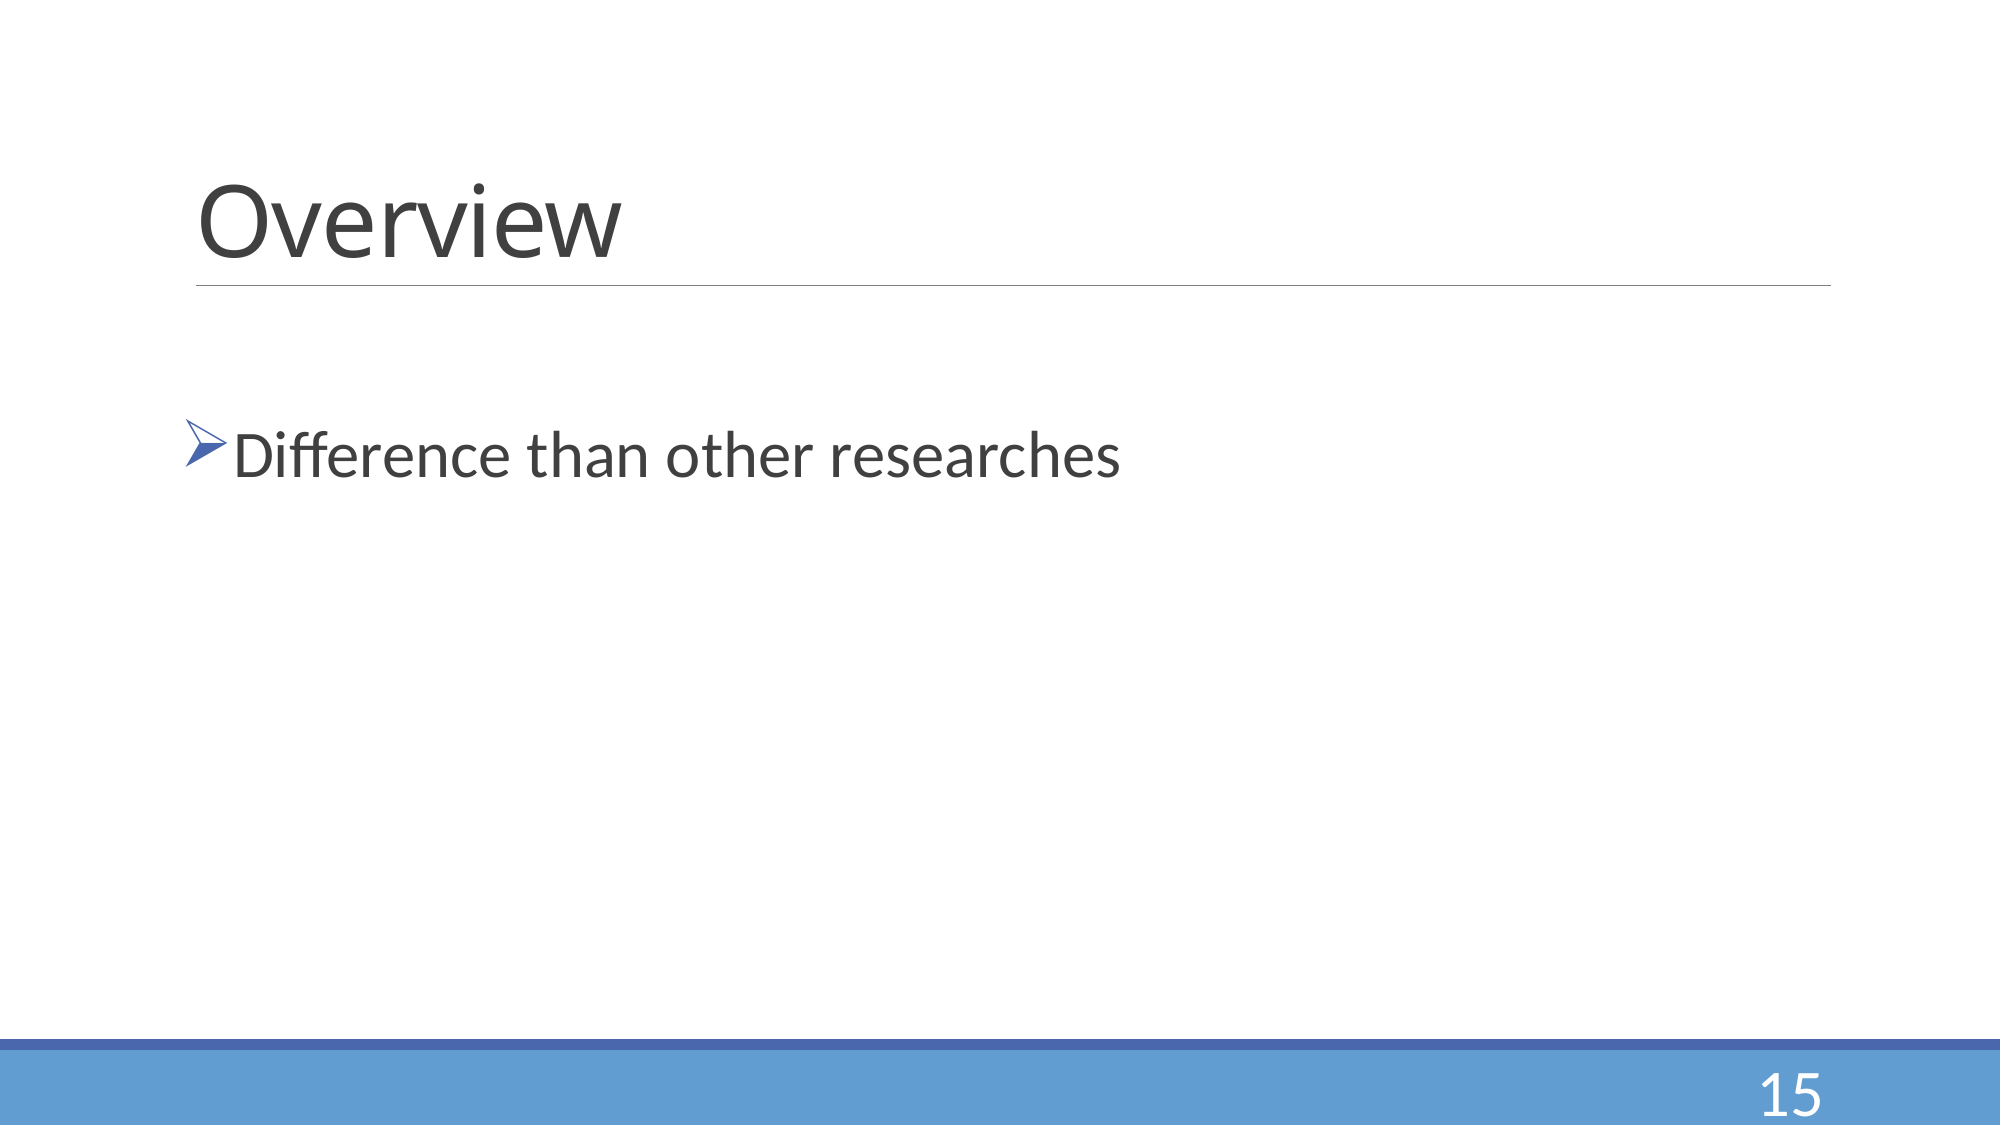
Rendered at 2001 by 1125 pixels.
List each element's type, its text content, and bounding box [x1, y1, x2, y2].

title Overview [180, 47, 1830, 285]
list Difference than other researches [180, 302, 1830, 963]
slide_number 15 [1624, 1059, 1840, 1120]
